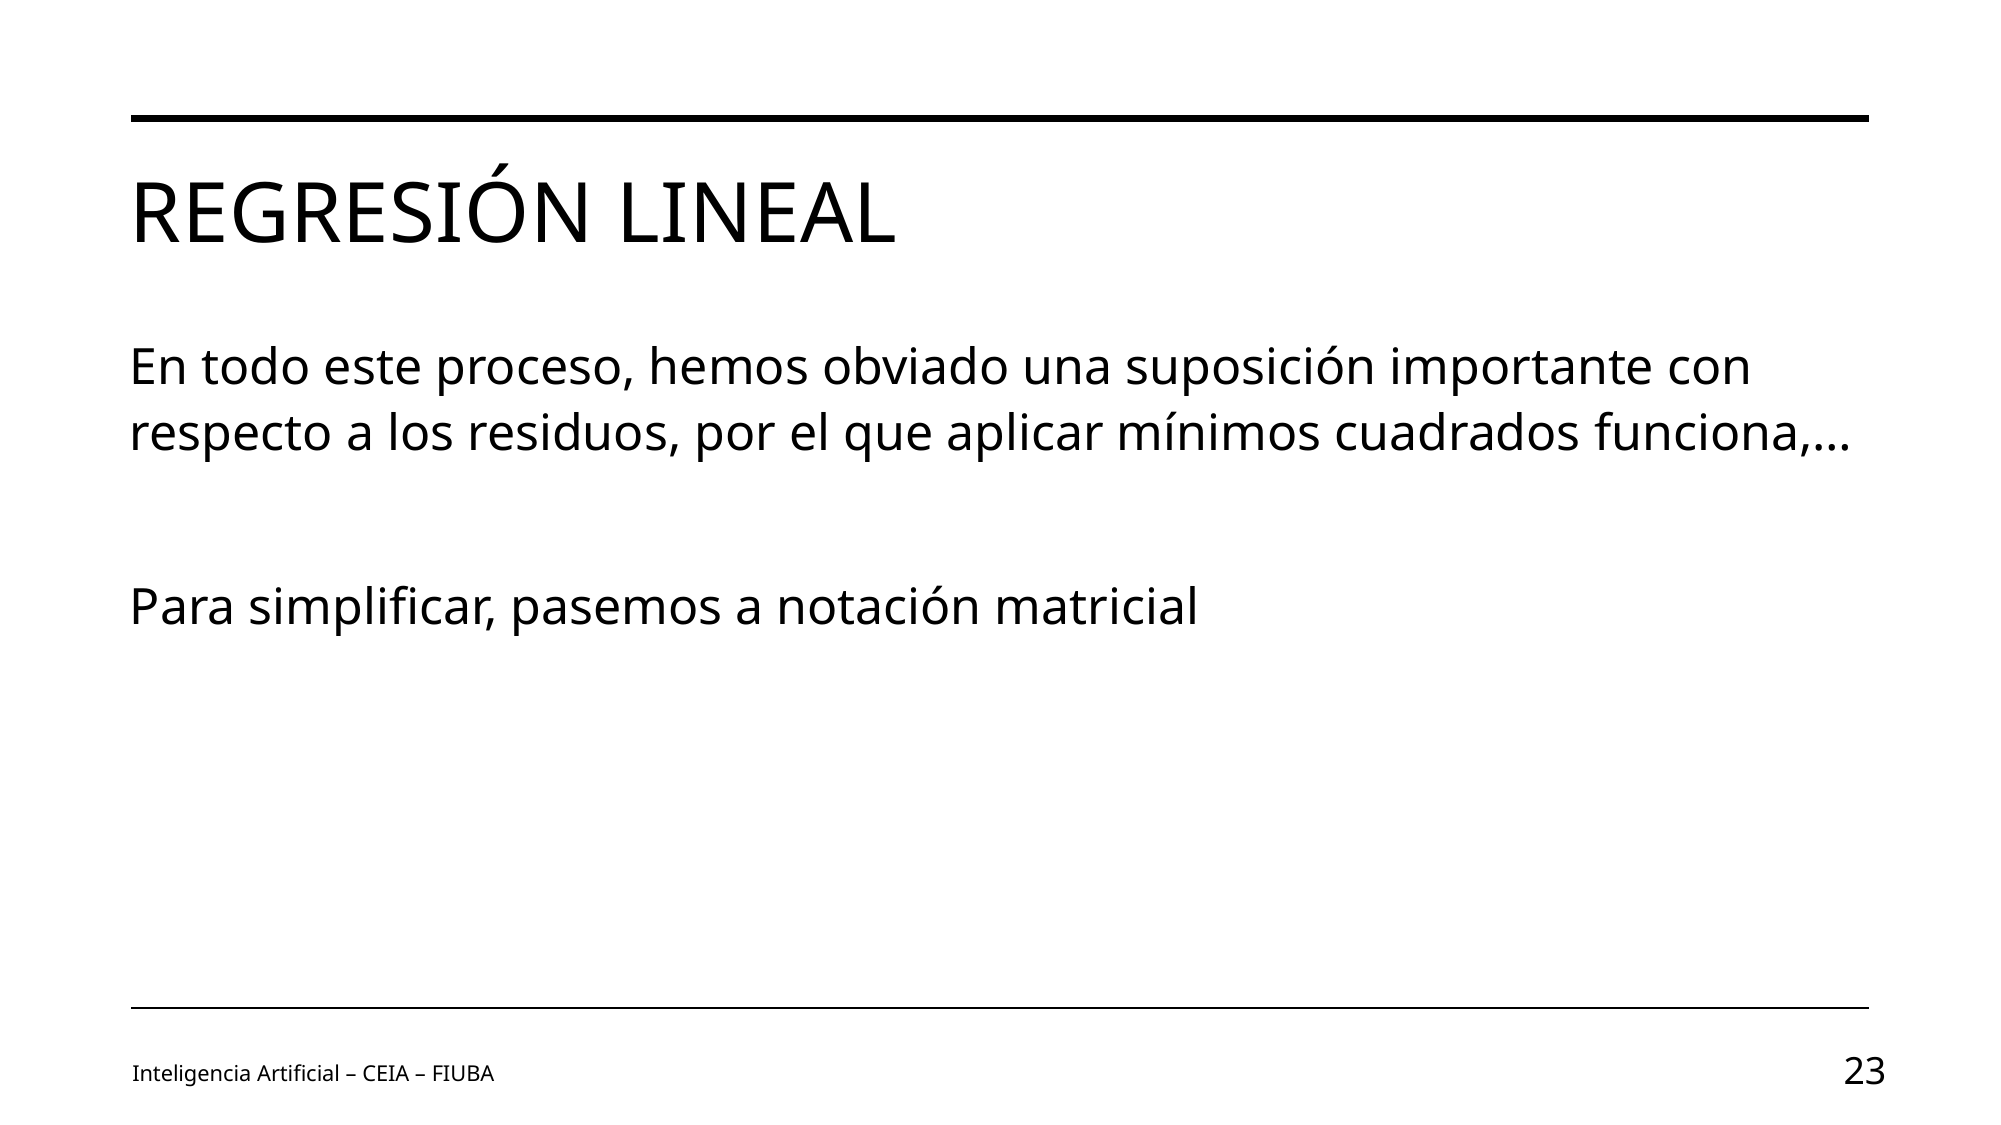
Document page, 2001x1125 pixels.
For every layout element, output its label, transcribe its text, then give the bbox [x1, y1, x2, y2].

footer Inteligencia Artificial – CEIA – FIUBA [117, 1042, 862, 1103]
title Regresión Lineal [114, 151, 1869, 290]
slide_number 23 [1791, 1042, 1902, 1103]
